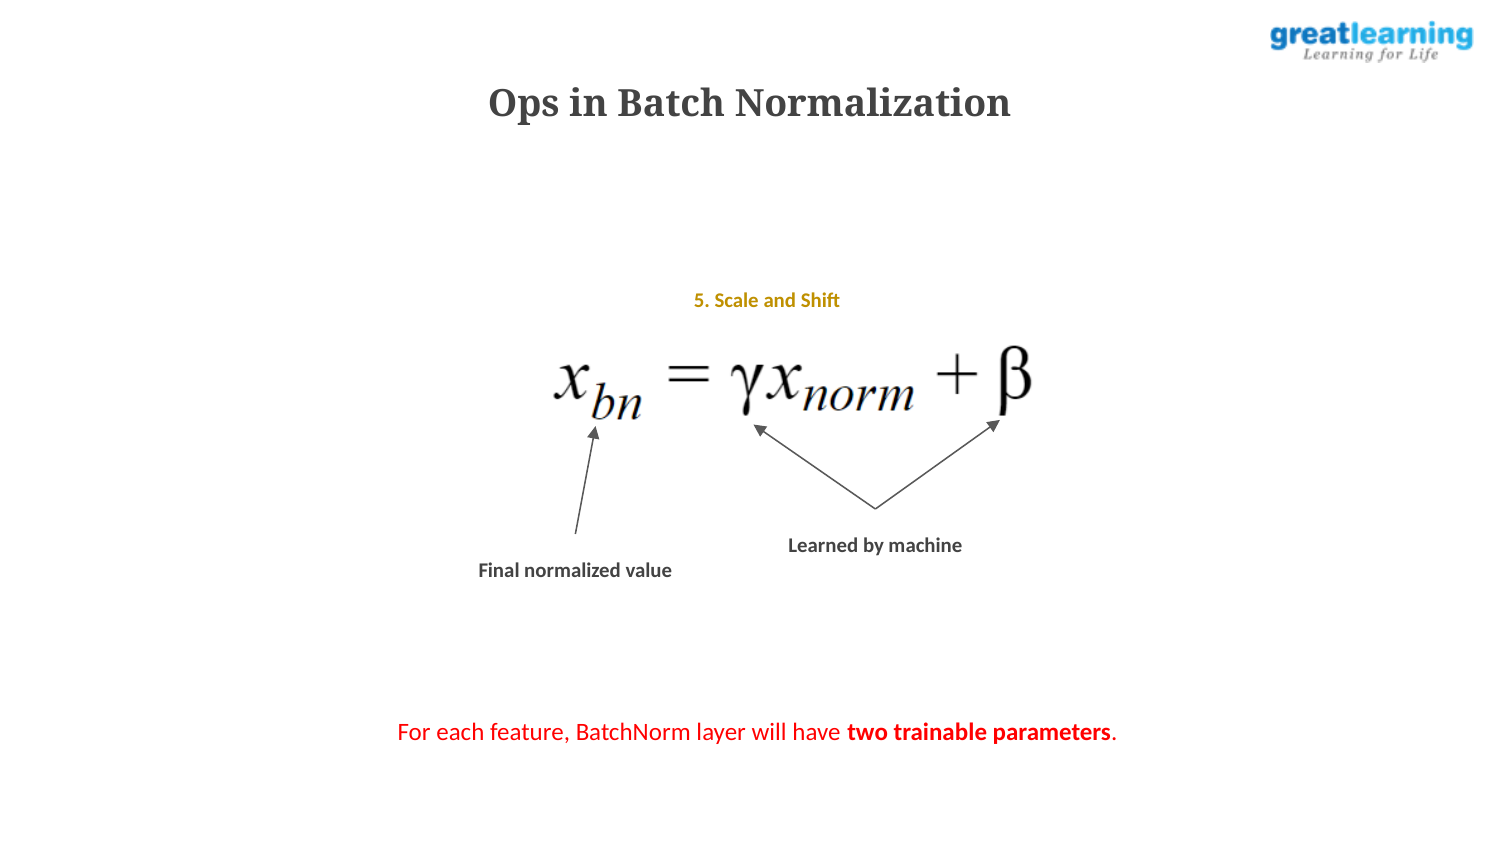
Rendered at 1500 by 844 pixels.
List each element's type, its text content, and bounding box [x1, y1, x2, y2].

text_box Learned by machine [736, 508, 1014, 580]
picture [536, 323, 1064, 450]
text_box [575, 425, 596, 535]
text_box Ops in Batch Normalization [372, 66, 1128, 137]
text_box For each feature, BatchNorm layer will have two trainable parameters. [263, 639, 1252, 818]
picture [1270, 20, 1474, 63]
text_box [753, 424, 876, 510]
text_box 5. Scale and Shift [542, 263, 992, 321]
text_box Final normalized value [436, 533, 714, 605]
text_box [875, 419, 1001, 510]
